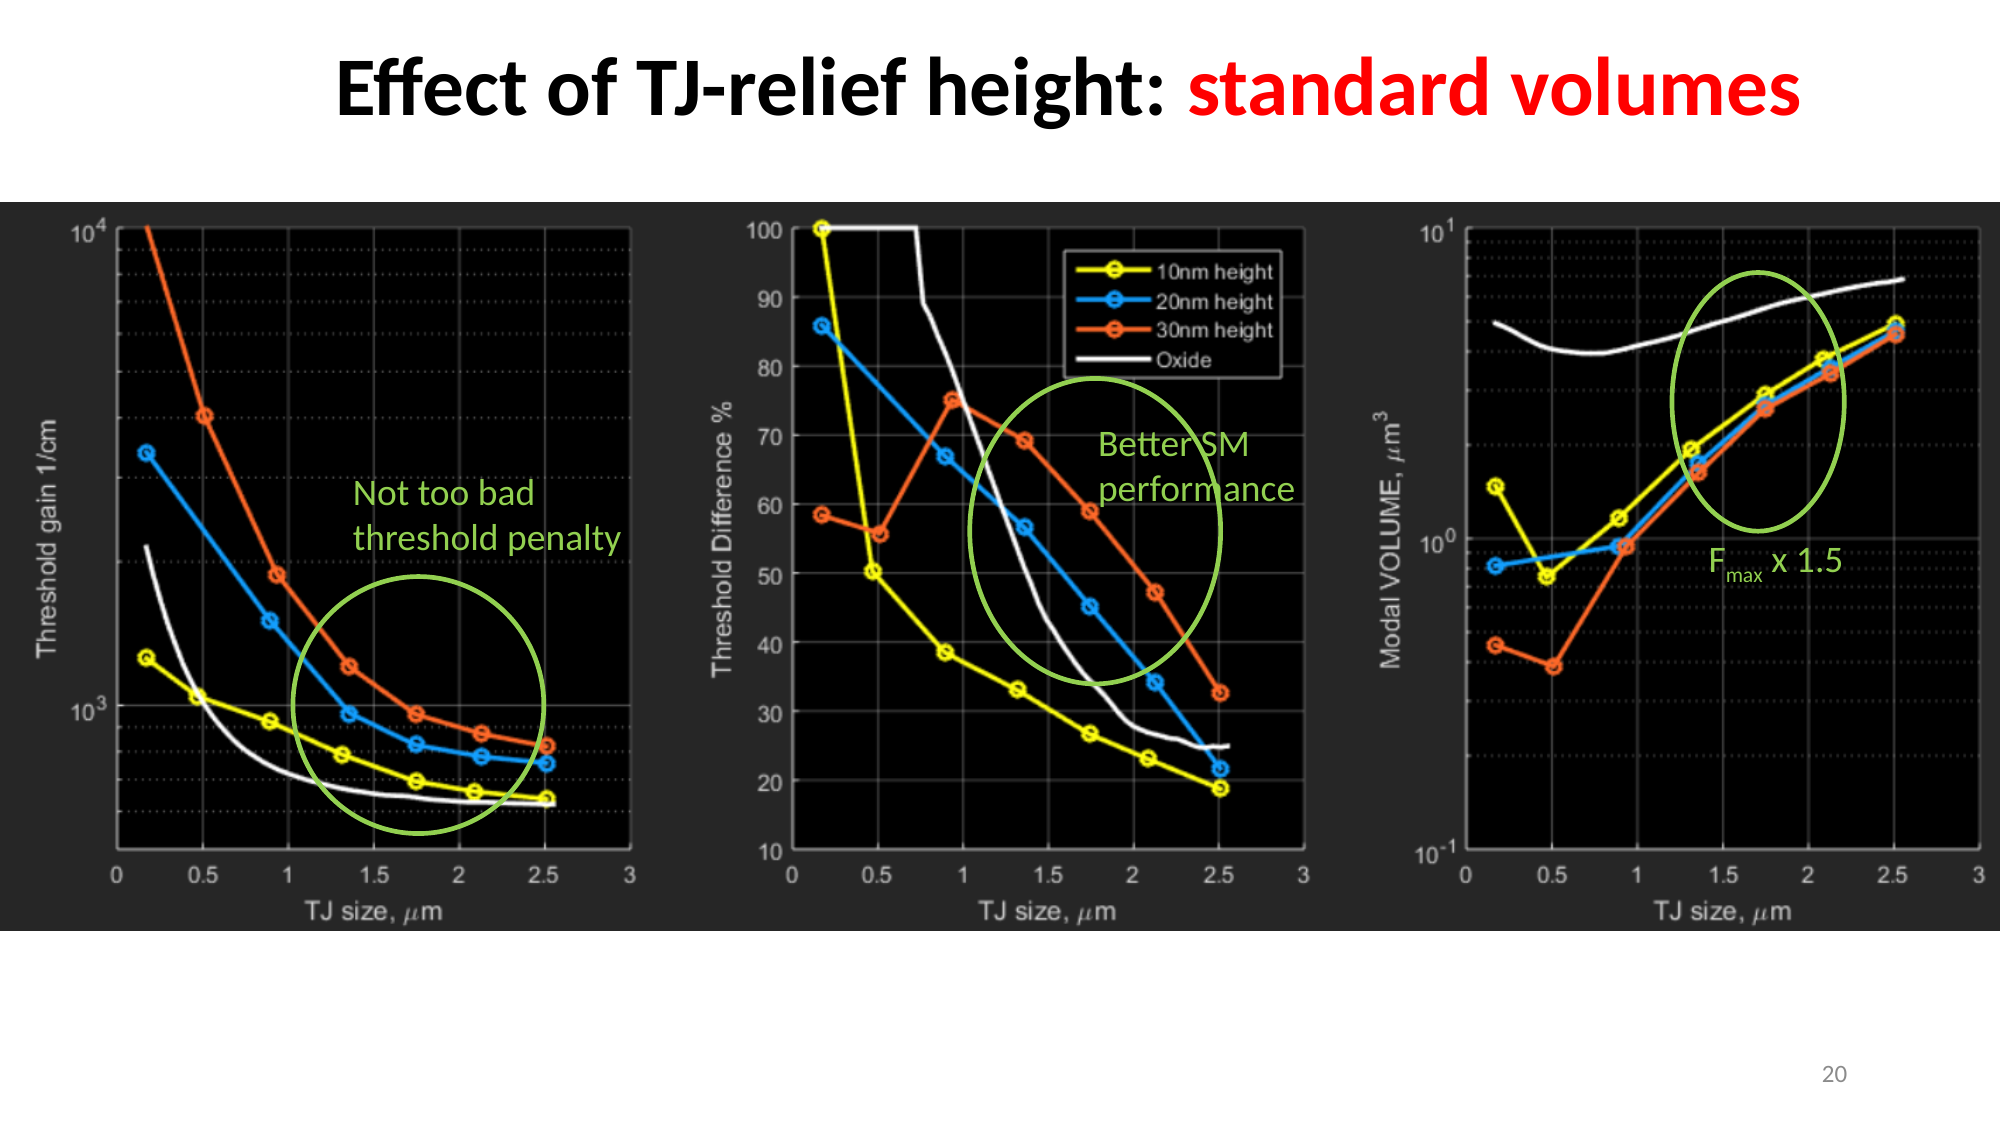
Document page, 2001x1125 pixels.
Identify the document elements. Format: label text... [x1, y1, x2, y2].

picture [0, 202, 2000, 931]
slide_number 20 [1412, 1042, 1863, 1103]
text_box Effect of TJ-relief height: standard volumes [321, 24, 1818, 140]
